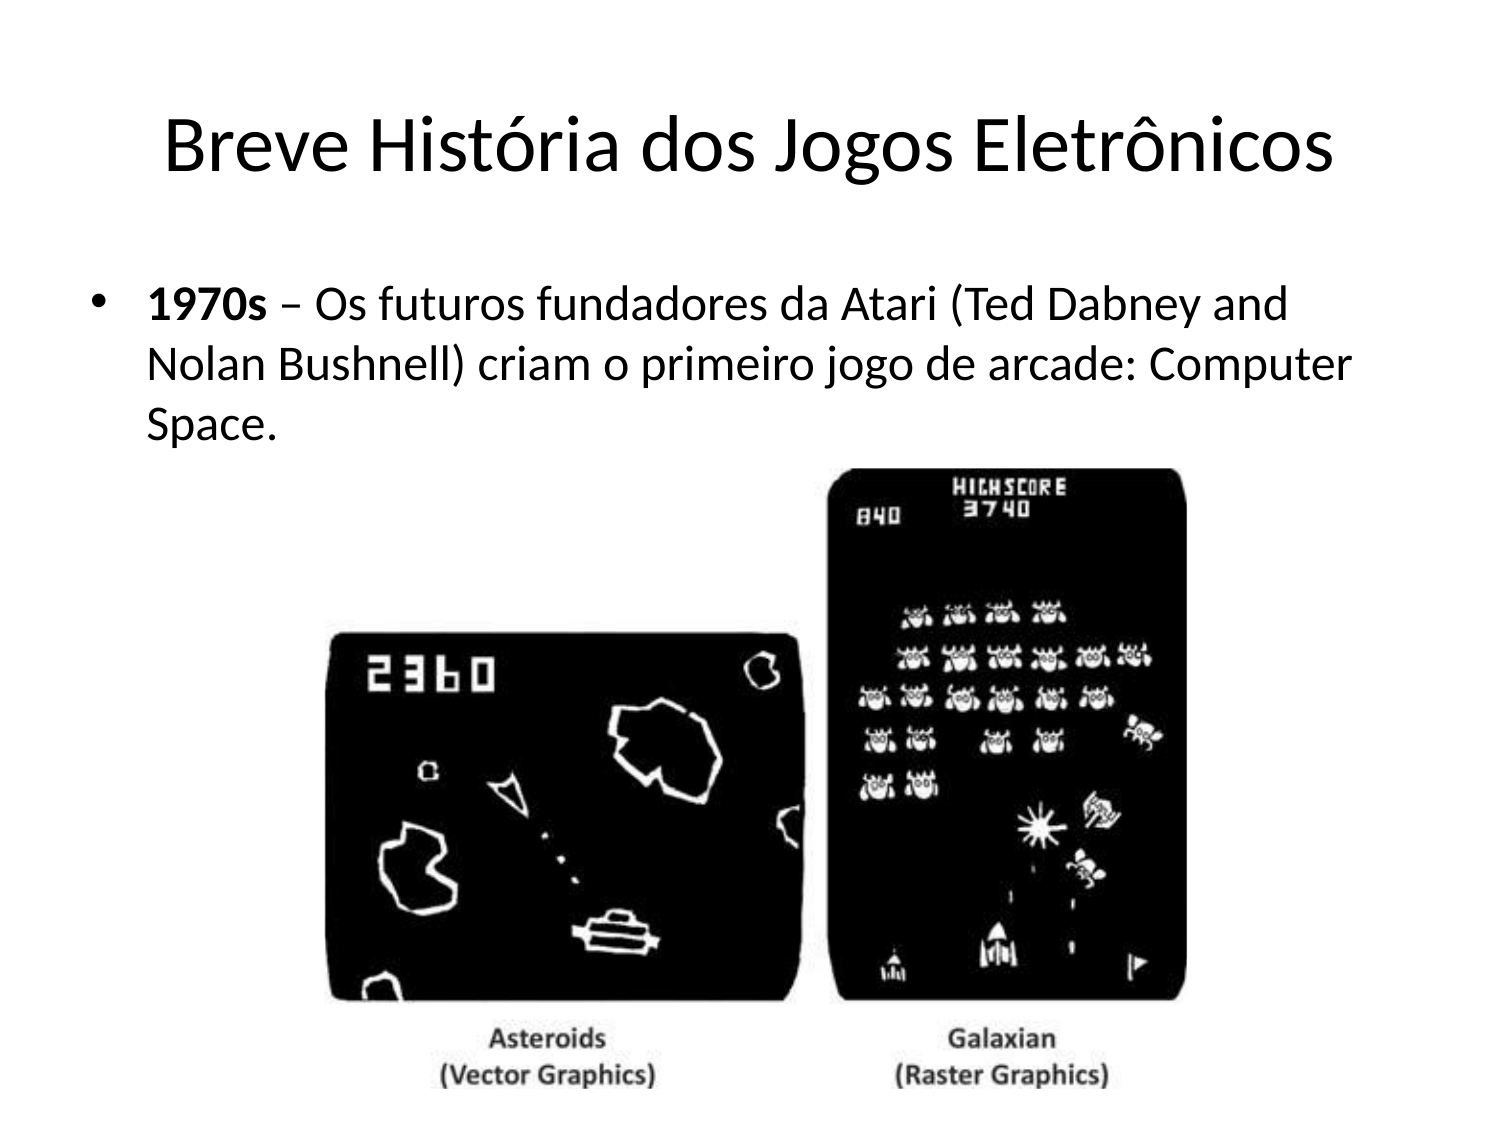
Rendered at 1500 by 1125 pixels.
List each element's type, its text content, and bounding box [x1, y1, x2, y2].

title Breve História dos Jogos Eletrônicos [75, 45, 1425, 233]
list 1970s – Os futuros fundadores da Atari (Ted Dabney and Nolan Bushnell) criam o primeiro jogo de arcade: Computer Space. [75, 262, 1425, 1005]
picture [324, 467, 1188, 1090]
